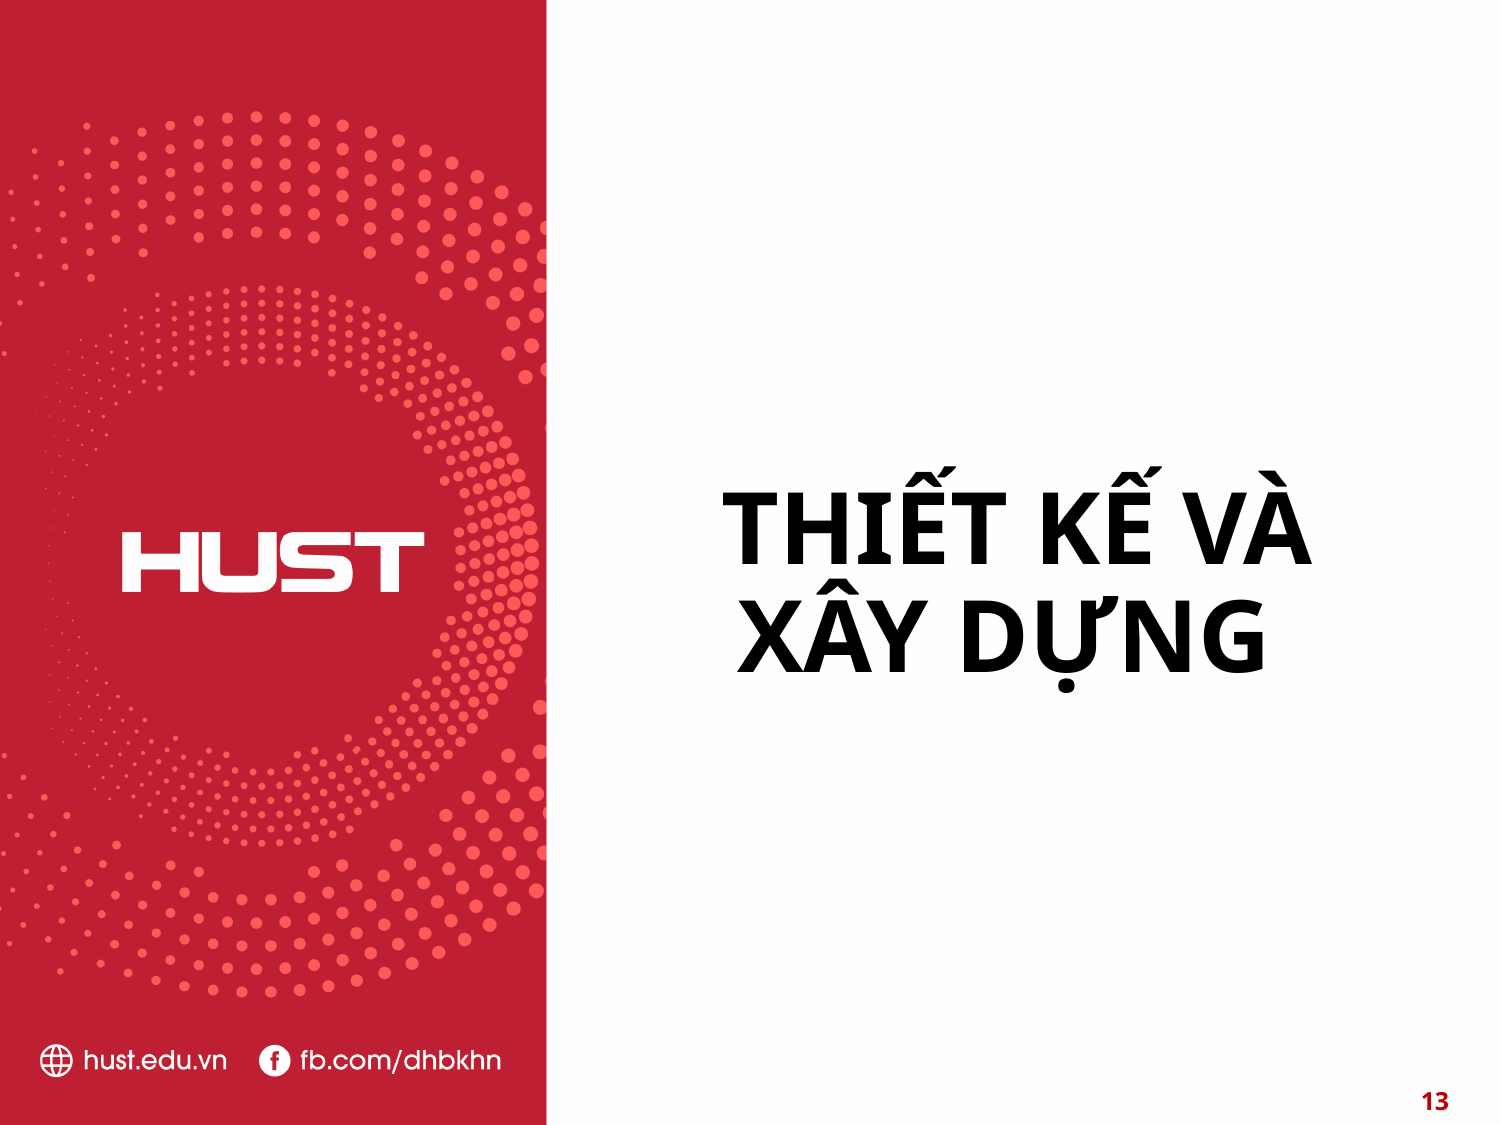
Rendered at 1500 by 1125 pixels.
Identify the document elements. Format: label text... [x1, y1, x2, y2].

slide_number 13 [1126, 1078, 1464, 1125]
picture [0, 0, 1500, 1125]
list THIẾT KẾ VÀ XÂY DỰNG [658, 471, 1377, 709]
